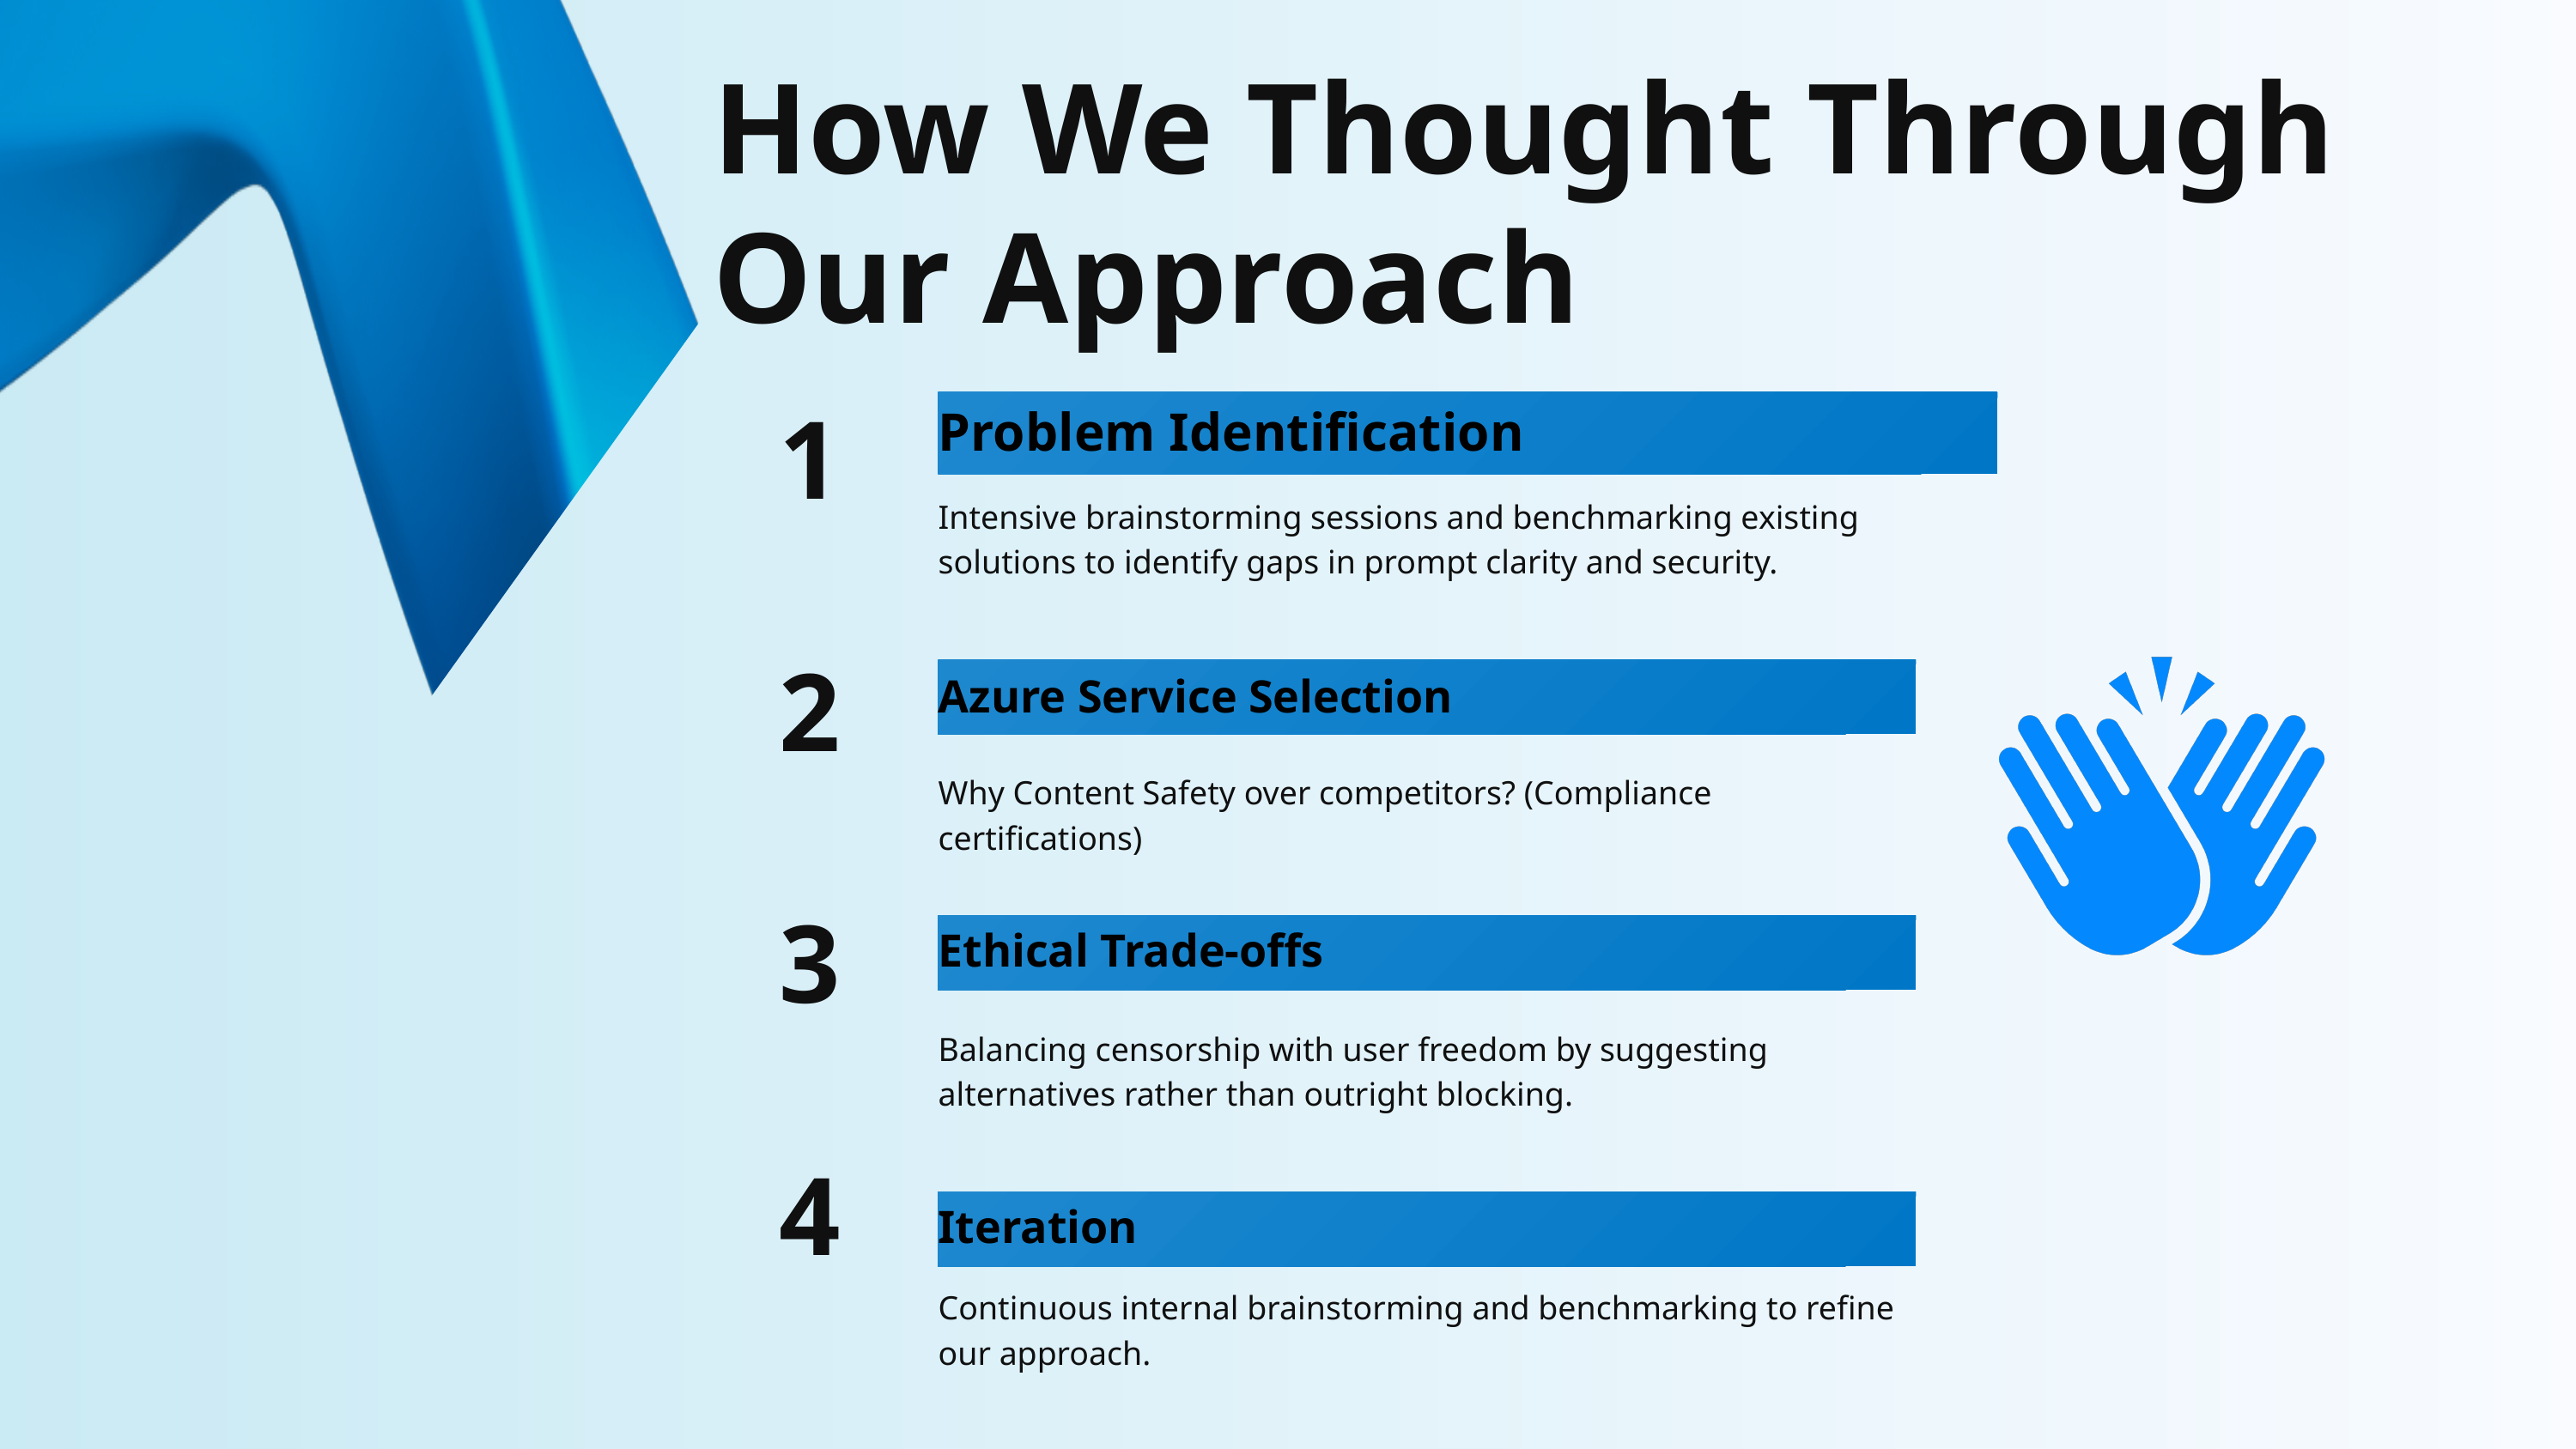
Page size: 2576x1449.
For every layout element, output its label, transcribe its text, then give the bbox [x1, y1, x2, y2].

text_box Balancing censorship with user freedom by suggesting alternatives rather than outright blocking. [938, 1022, 1917, 1158]
text_box 2 [779, 643, 989, 773]
text_box [1997, 657, 2326, 958]
text_box Intensive brainstorming sessions and benchmarking existing solutions to identify gaps in prompt clarity and security. [938, 490, 1998, 626]
text_box [0, 0, 782, 1205]
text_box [938, 915, 1917, 991]
text_box Continuous internal brainstorming and benchmarking to refine our approach. [938, 1281, 1917, 1416]
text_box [938, 391, 1998, 475]
text_box 3 [779, 895, 989, 1025]
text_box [938, 659, 1917, 735]
text_box 1 [779, 391, 989, 521]
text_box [938, 1191, 1917, 1267]
text_box Why Content Safety over competitors? (Compliance certifications) [938, 766, 1917, 902]
text_box 4 [779, 1148, 989, 1406]
text_box How We Thought Through Our Approach [713, 49, 2387, 349]
